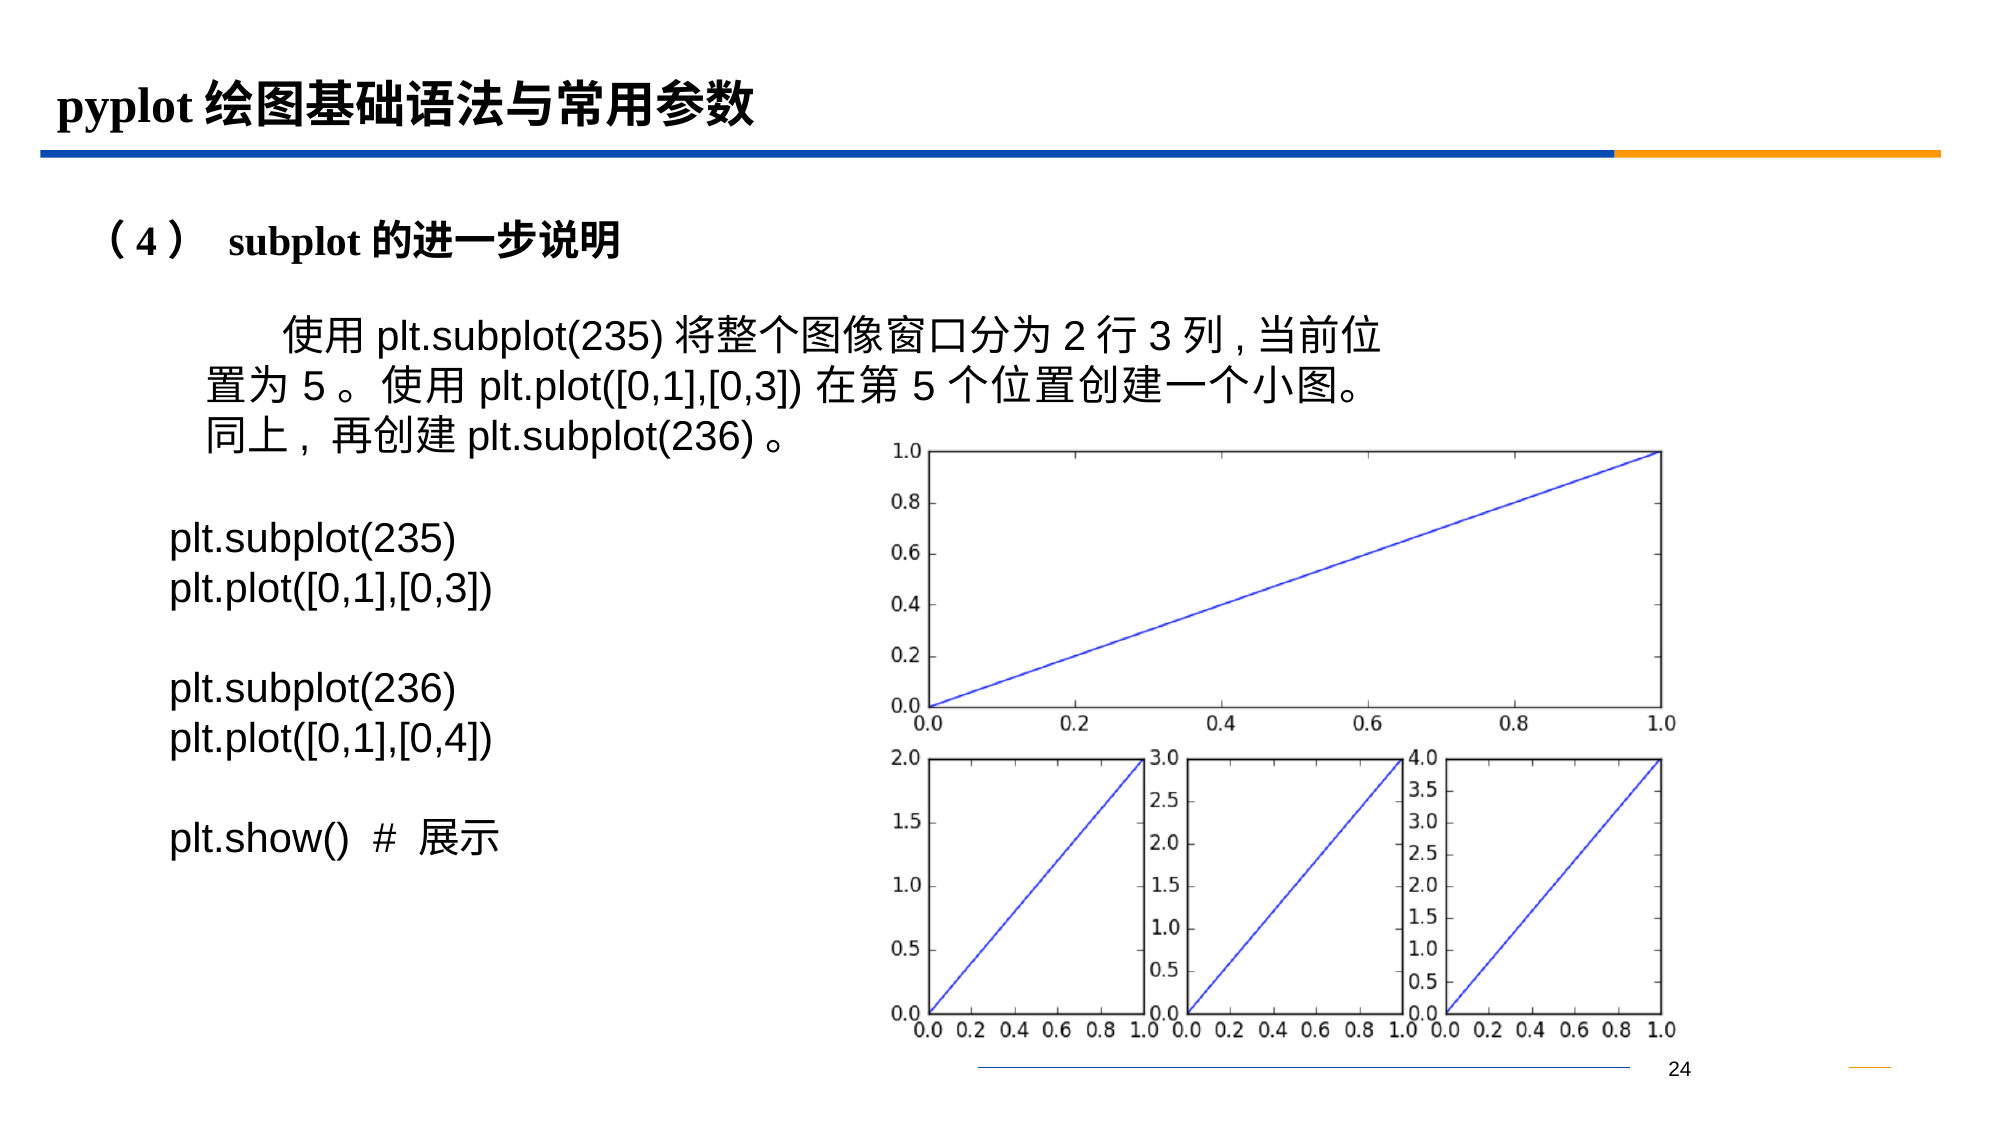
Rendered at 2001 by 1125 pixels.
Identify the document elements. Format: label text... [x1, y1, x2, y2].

text_box 使用plt.subplot(235)将整个图像窗口分为2行3列,当前位置为5。使用plt.plot([0,1],[0,3])在第5个位置创建一个小图。同上, 再创建plt.subplot(236)。 [190, 301, 1397, 467]
list （4） subplot的进一步说明 [69, 181, 1892, 1010]
picture [877, 435, 1691, 1043]
title pyplot绘图基础语法与常用参数 [41, 58, 1842, 146]
text_box plt.subplot(235) plt.plot([0,1],[0,3]) plt.subplot(236) plt.plot([0,1],[0,4]) plt.show() # 展示 [154, 503, 763, 869]
